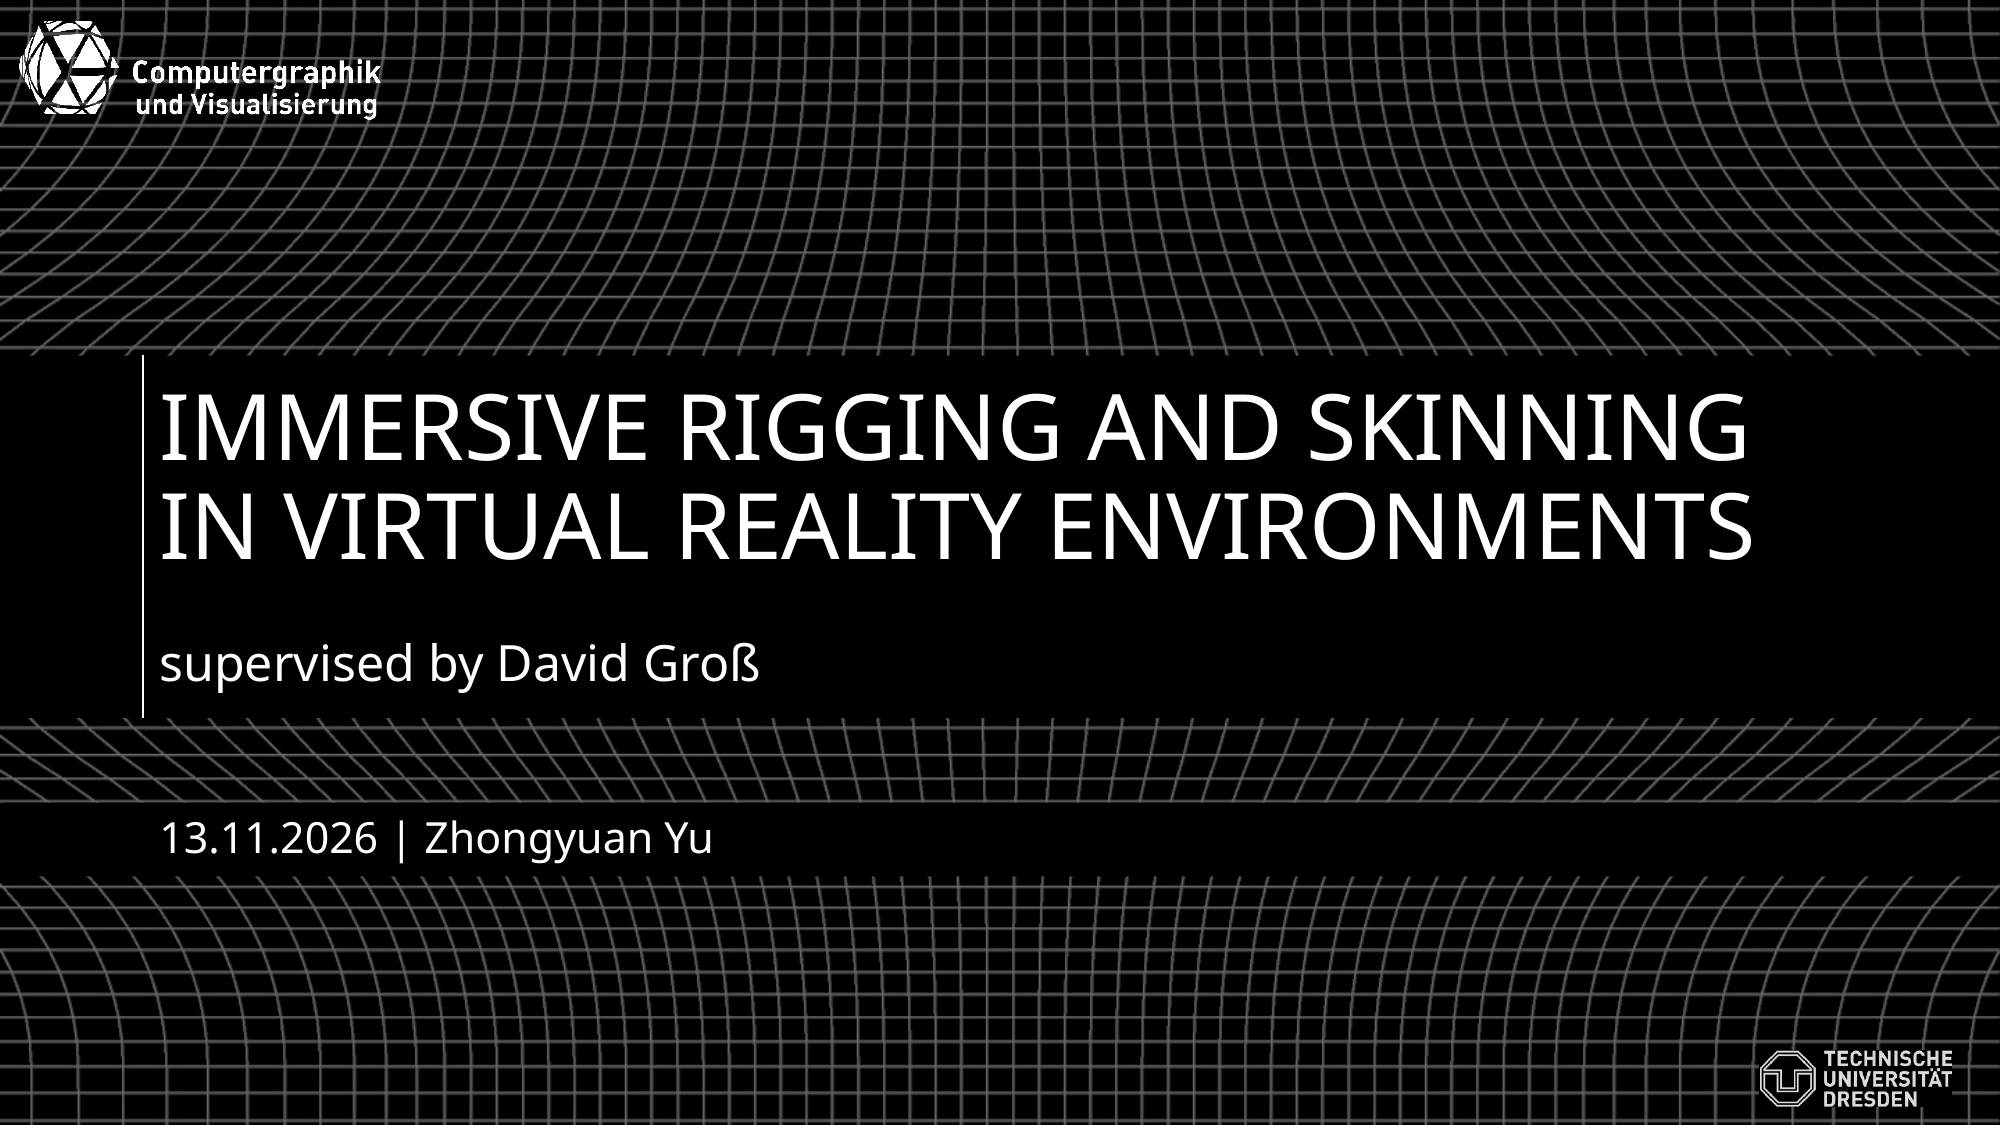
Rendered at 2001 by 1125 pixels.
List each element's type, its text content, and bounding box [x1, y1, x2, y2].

picture [0, 720, 2000, 802]
title Immersive Rigging and Skinning in Virtual Reality Environments [0, 357, 2000, 602]
picture [0, 0, 2000, 355]
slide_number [0, 802, 2000, 877]
subtitle supervised by David Groß [0, 602, 2000, 720]
picture [0, 877, 2000, 1125]
